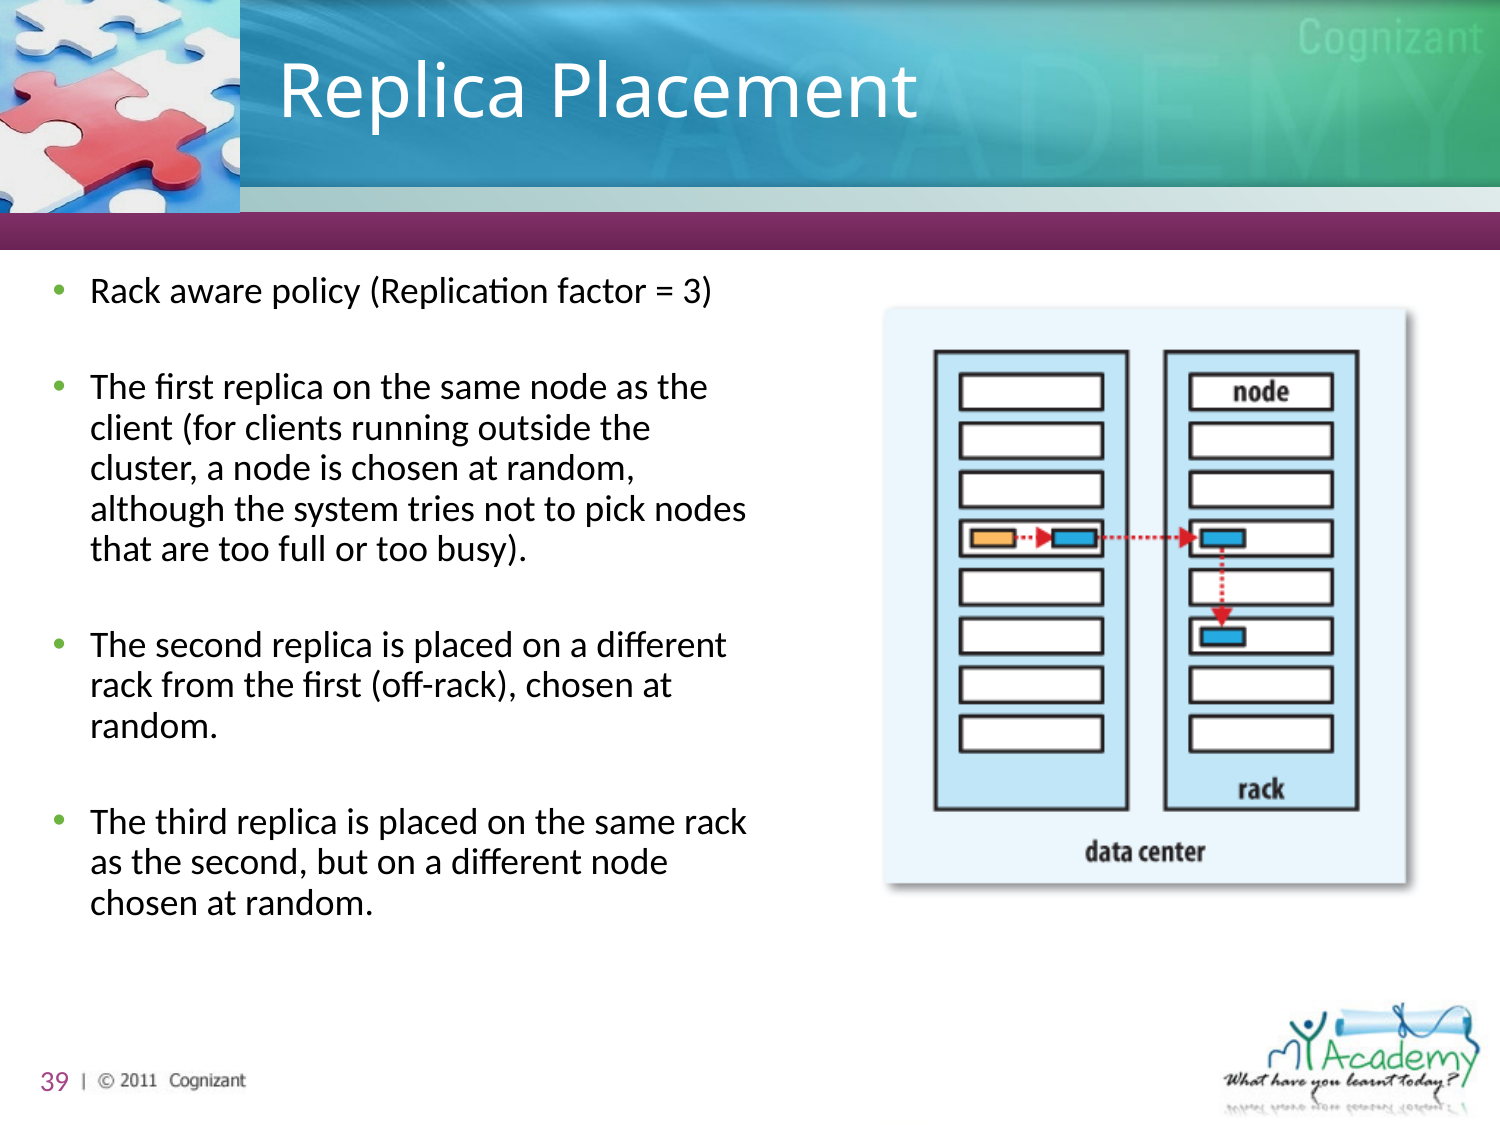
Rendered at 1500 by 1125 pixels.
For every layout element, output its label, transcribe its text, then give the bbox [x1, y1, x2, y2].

picture [0, 0, 1500, 213]
title Replica Placement [262, 0, 1500, 175]
picture [0, 250, 1500, 1125]
list Rack aware policy (Replication factor = 3) The first replica on the same node as the client (for clients running outside the cluster, a node is chosen at random, although the system tries not to pick nodes that are too full or too busy). The second replica is placed on a different rack from the first (off-rack), chosen at random. The third replica is placed on the same rack as the second, but on a different node chosen at random. [37, 263, 776, 1013]
slide_number 39 [24, 1054, 100, 1100]
